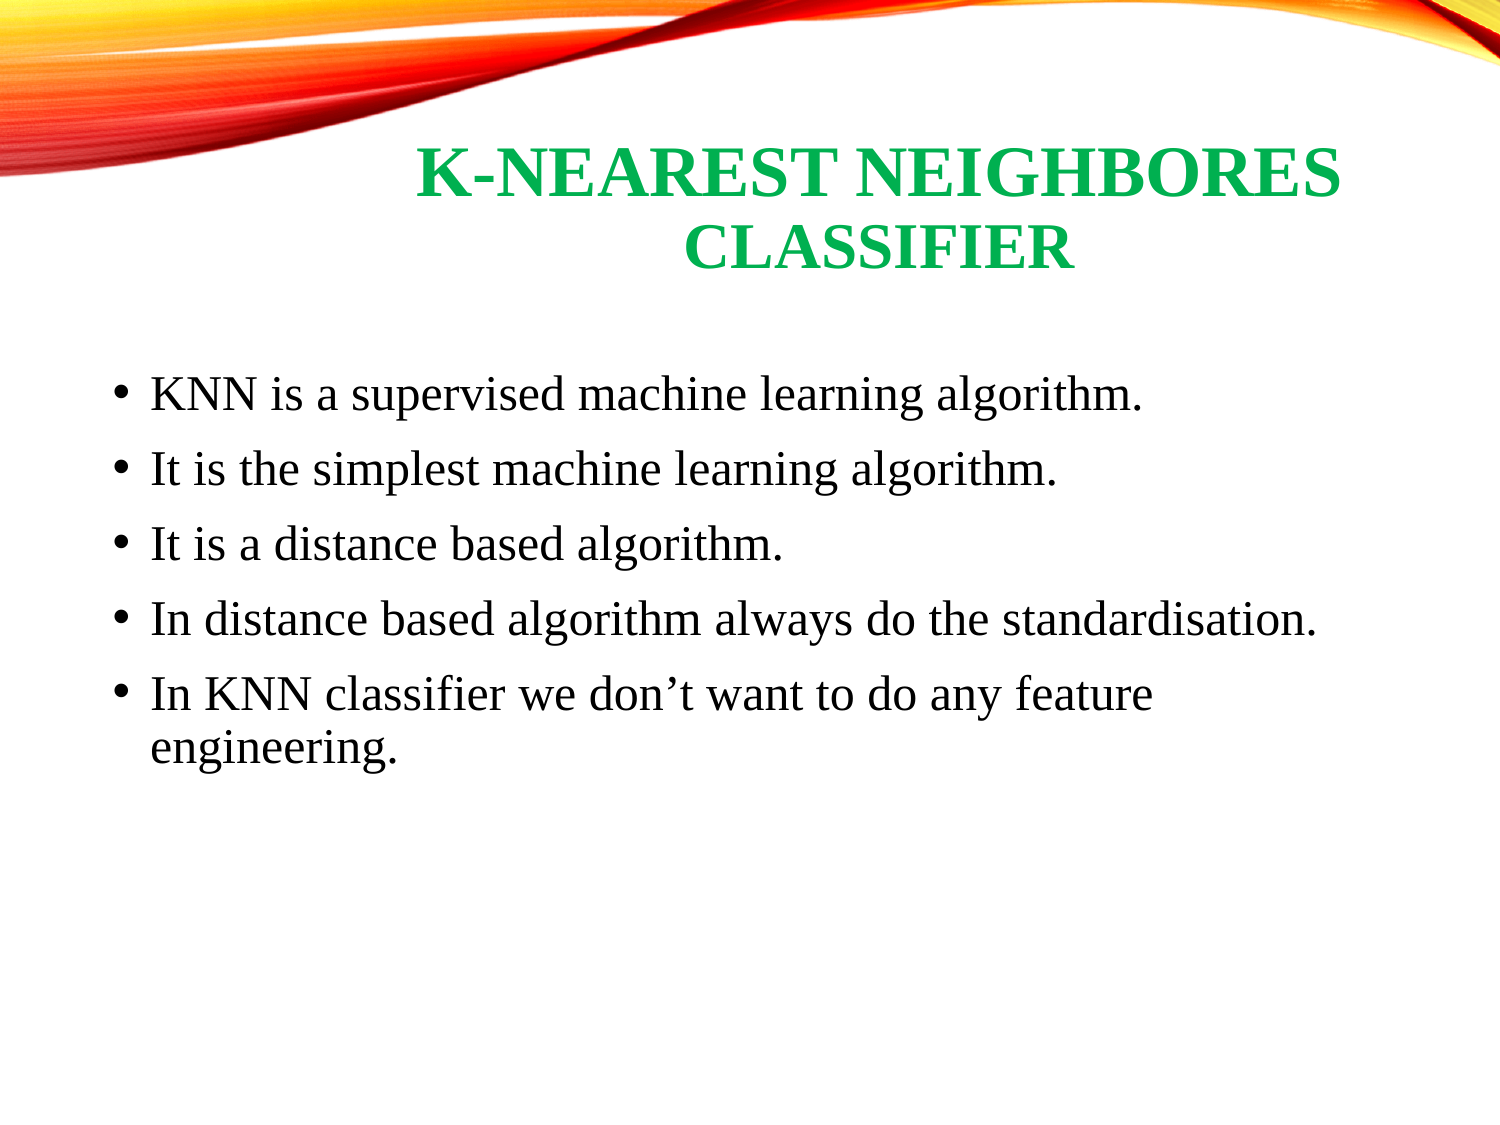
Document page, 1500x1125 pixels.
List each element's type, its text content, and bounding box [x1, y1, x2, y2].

picture [0, 0, 1500, 178]
list KNN is a supervised machine learning algorithm. It is the simplest machine learning algorithm. It is a distance based algorithm. In distance based algorithm always do the standardisation. In KNN classifier we don’t want to do any feature engineering. [97, 360, 1403, 1047]
title K-Nearest Neighbores classifier [356, 125, 1403, 291]
